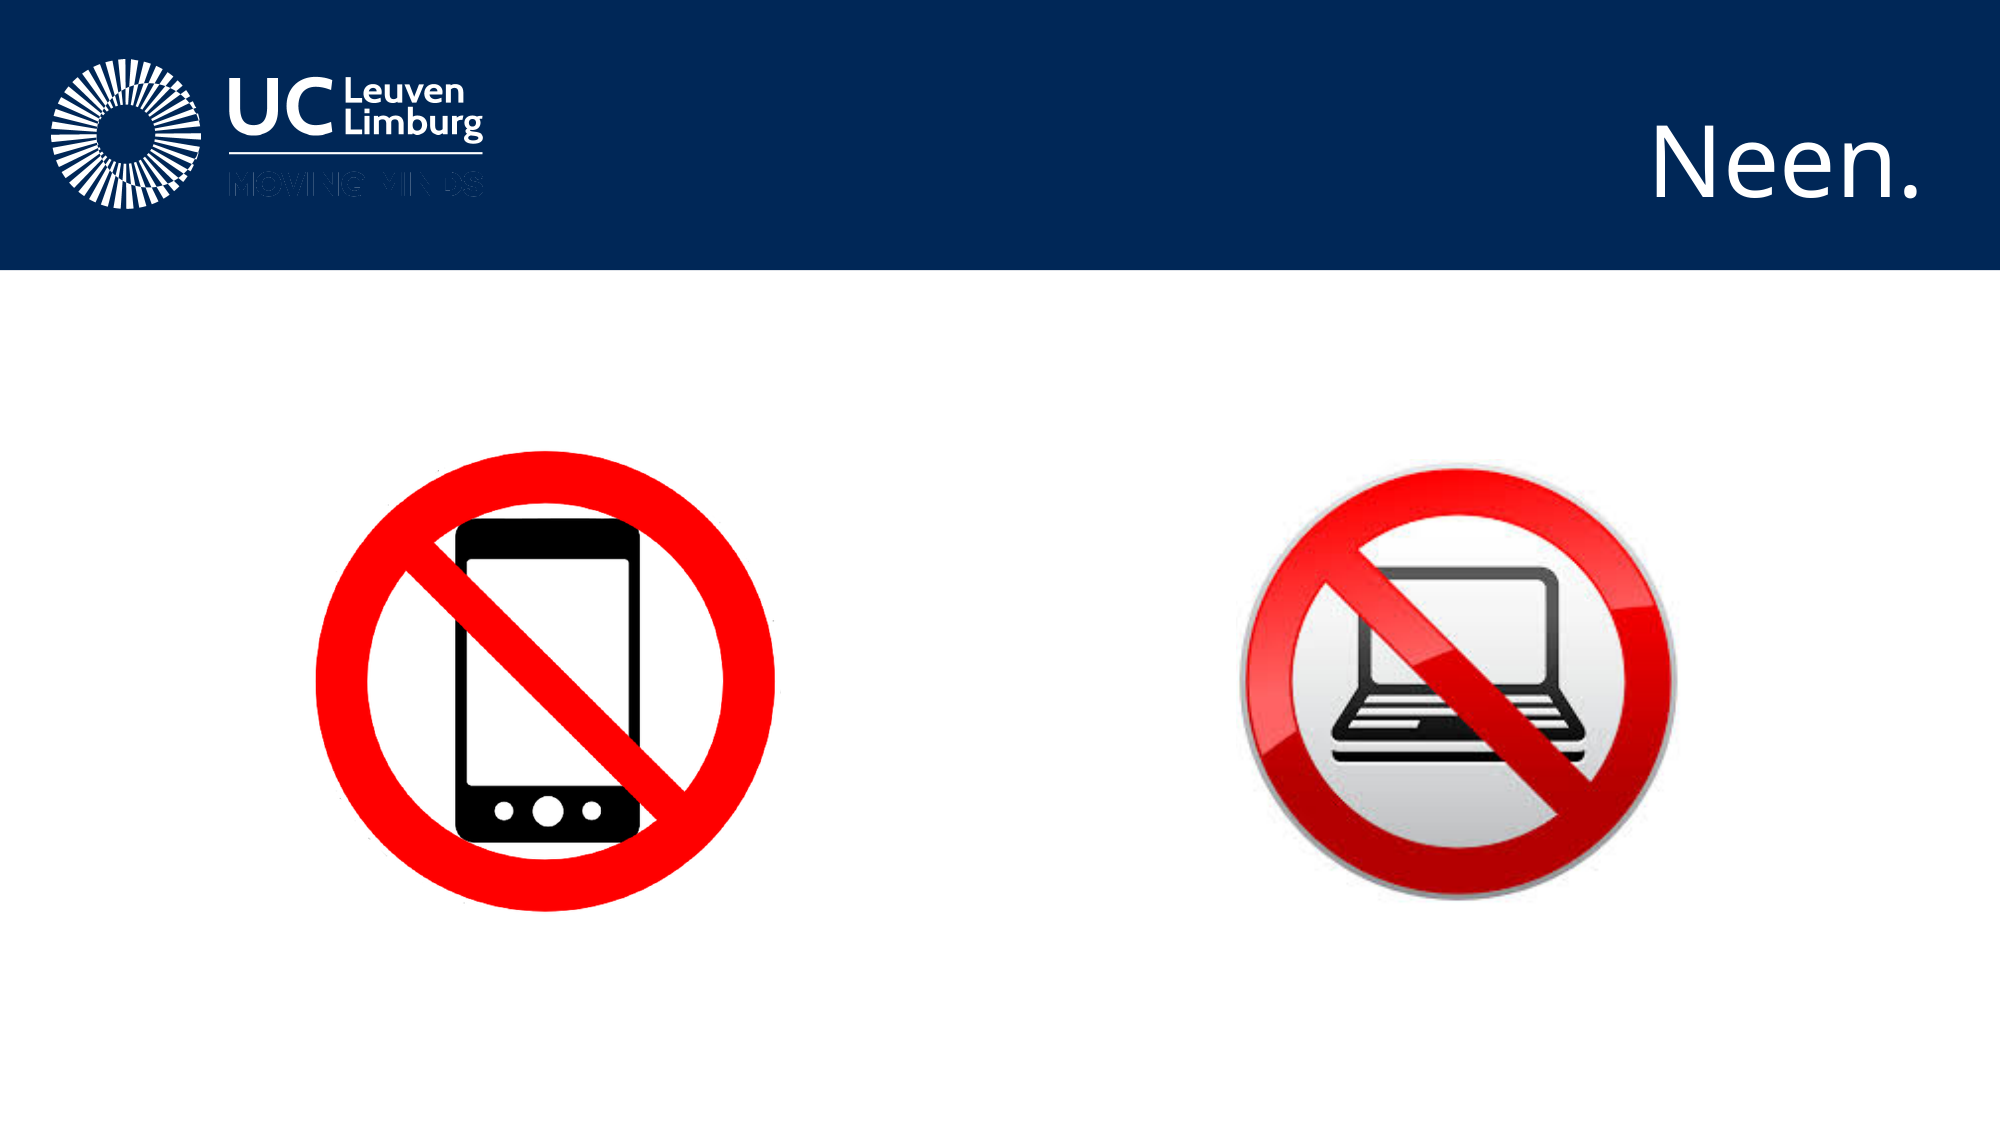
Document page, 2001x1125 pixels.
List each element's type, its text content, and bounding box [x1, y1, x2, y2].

title Neen. [307, 59, 1940, 271]
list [307, 445, 781, 919]
picture [1236, 459, 1682, 905]
picture [51, 59, 307, 209]
